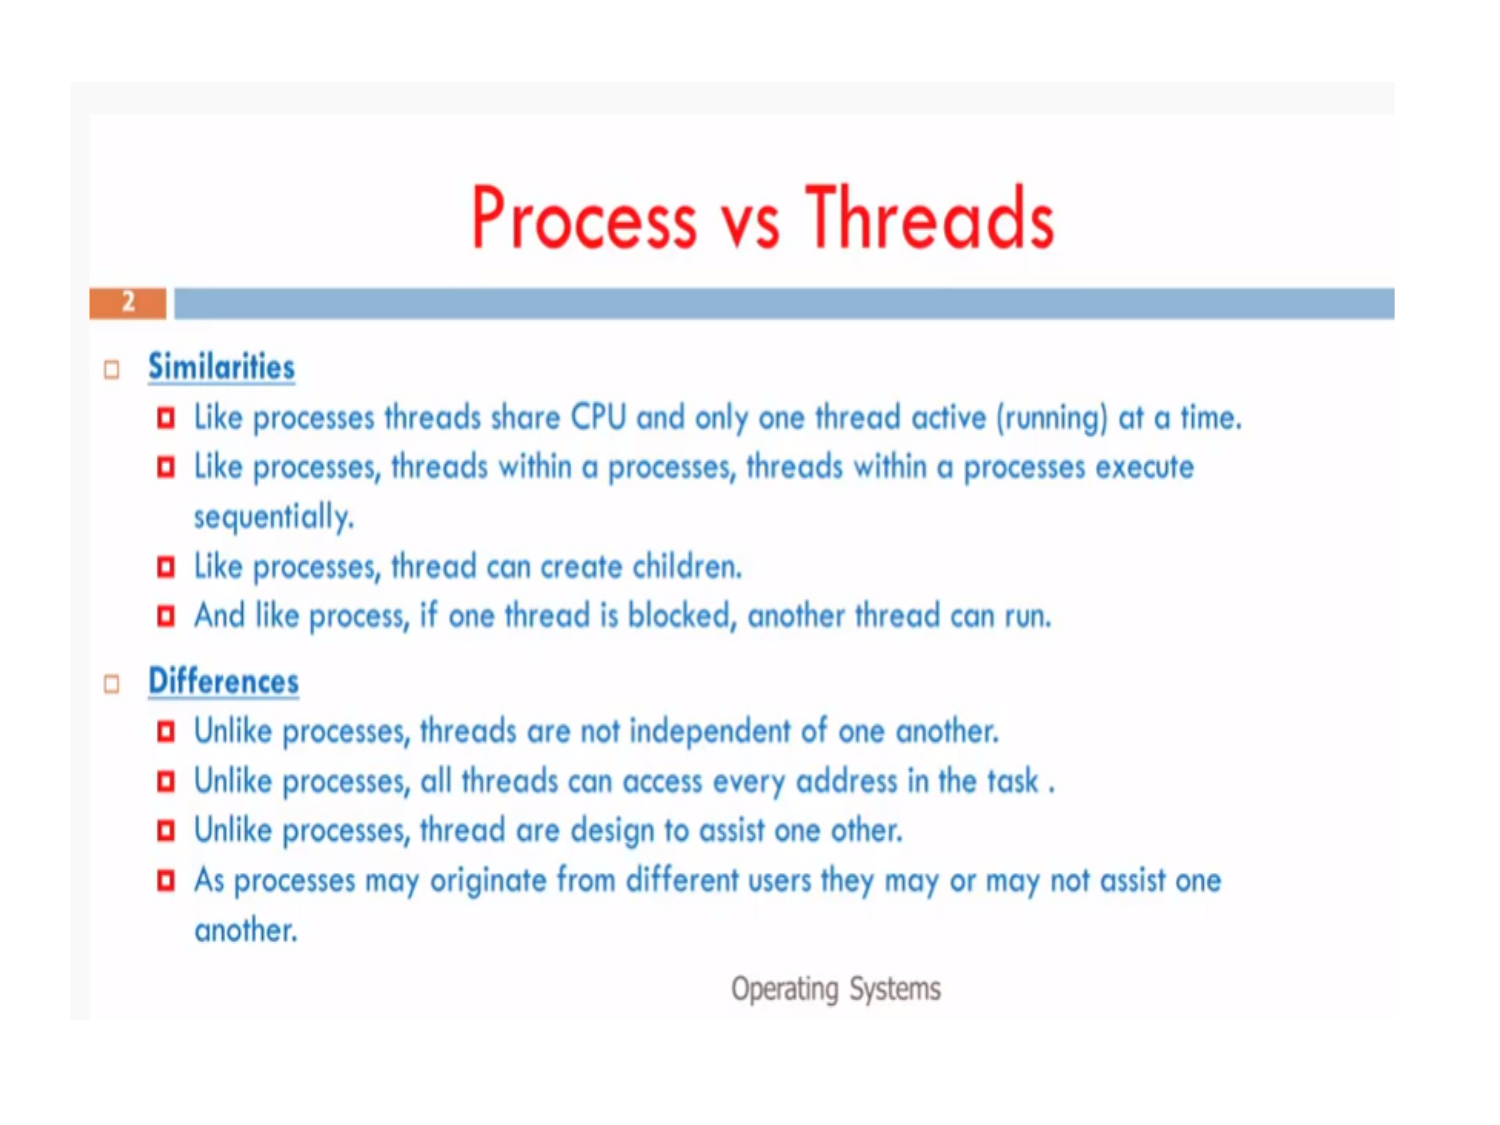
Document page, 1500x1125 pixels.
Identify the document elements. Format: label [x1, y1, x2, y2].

picture [70, 81, 1395, 1020]
